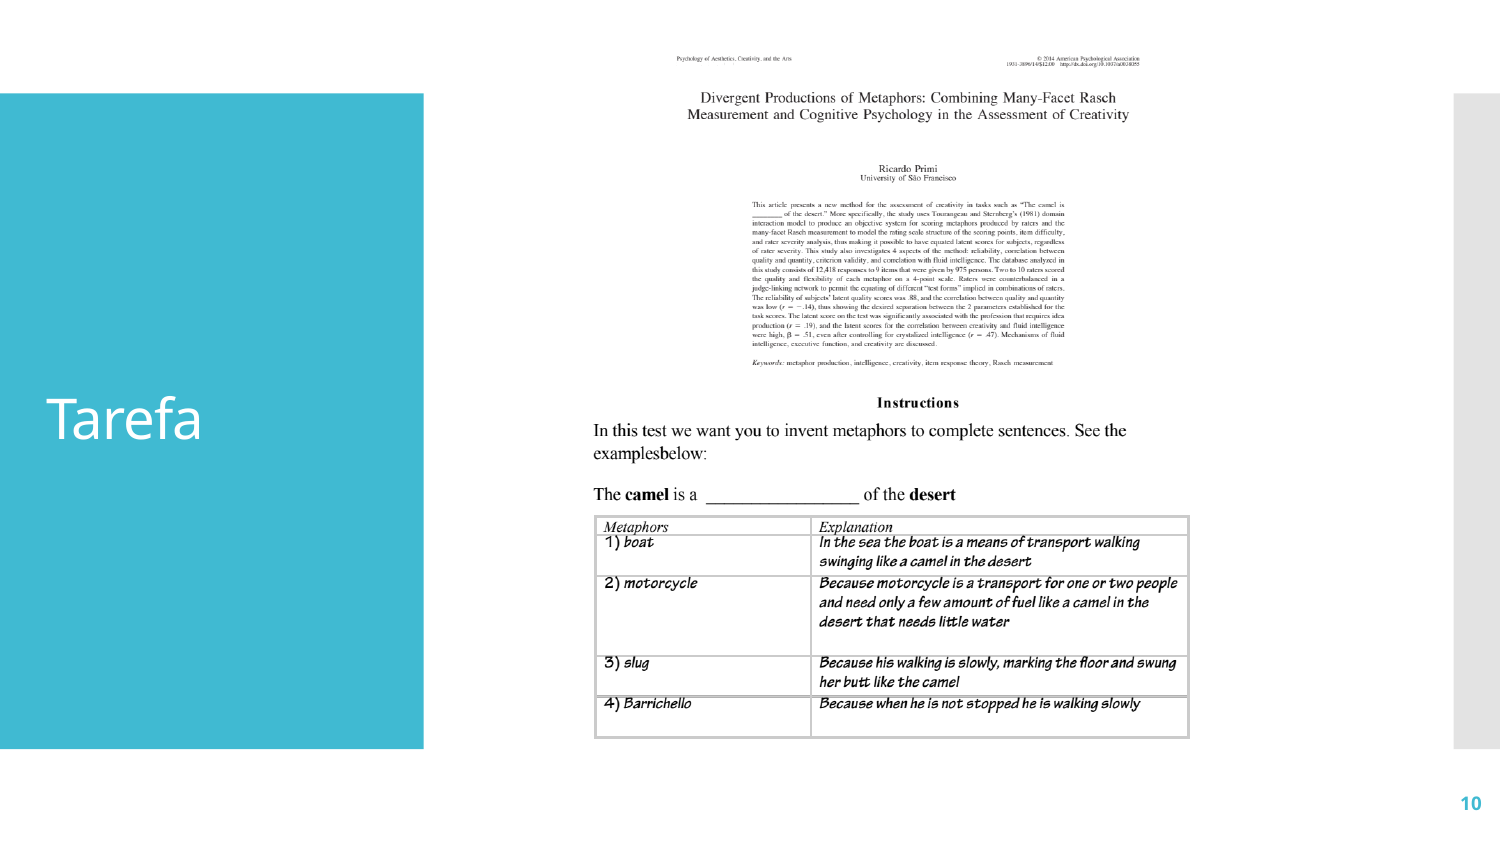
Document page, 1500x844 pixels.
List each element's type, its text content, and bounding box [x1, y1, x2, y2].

picture [585, 394, 1193, 745]
slide_number 10 [1308, 782, 1497, 827]
picture [667, 44, 1163, 381]
title Tarefa [31, 138, 394, 705]
